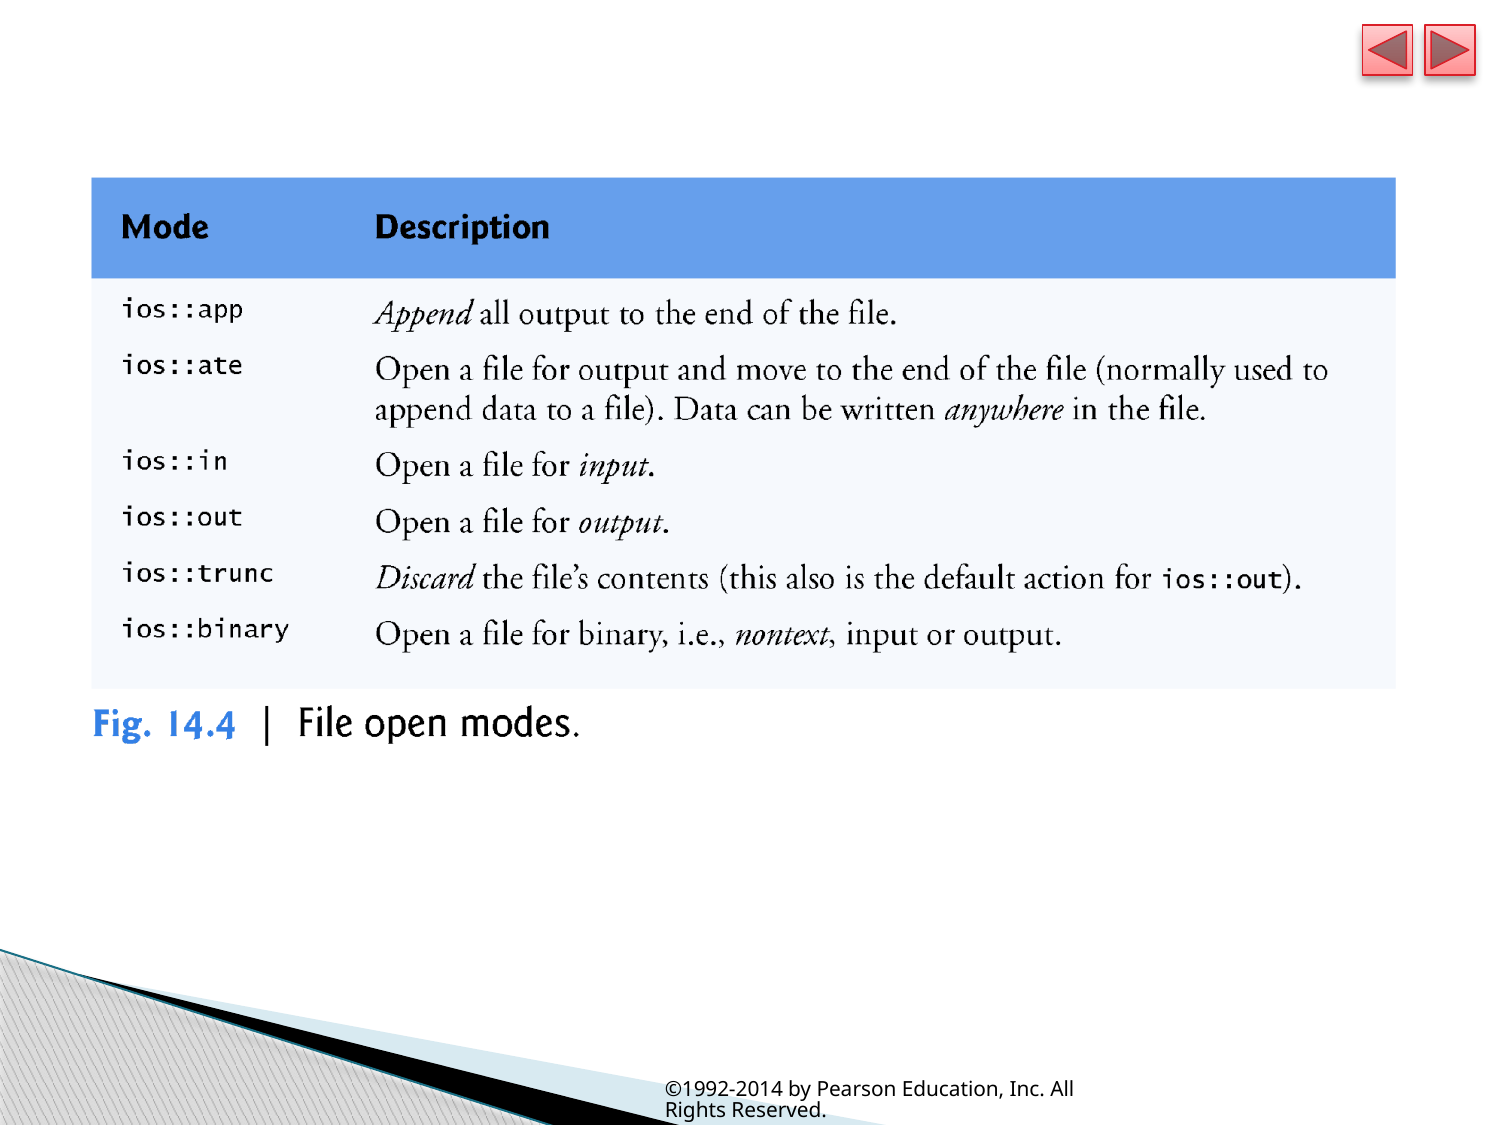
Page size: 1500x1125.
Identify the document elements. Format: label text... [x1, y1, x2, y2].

footer ©1992-2014 by Pearson Education, Inc. All Rights Reserved. [650, 1051, 1105, 1112]
picture [74, 112, 1413, 758]
